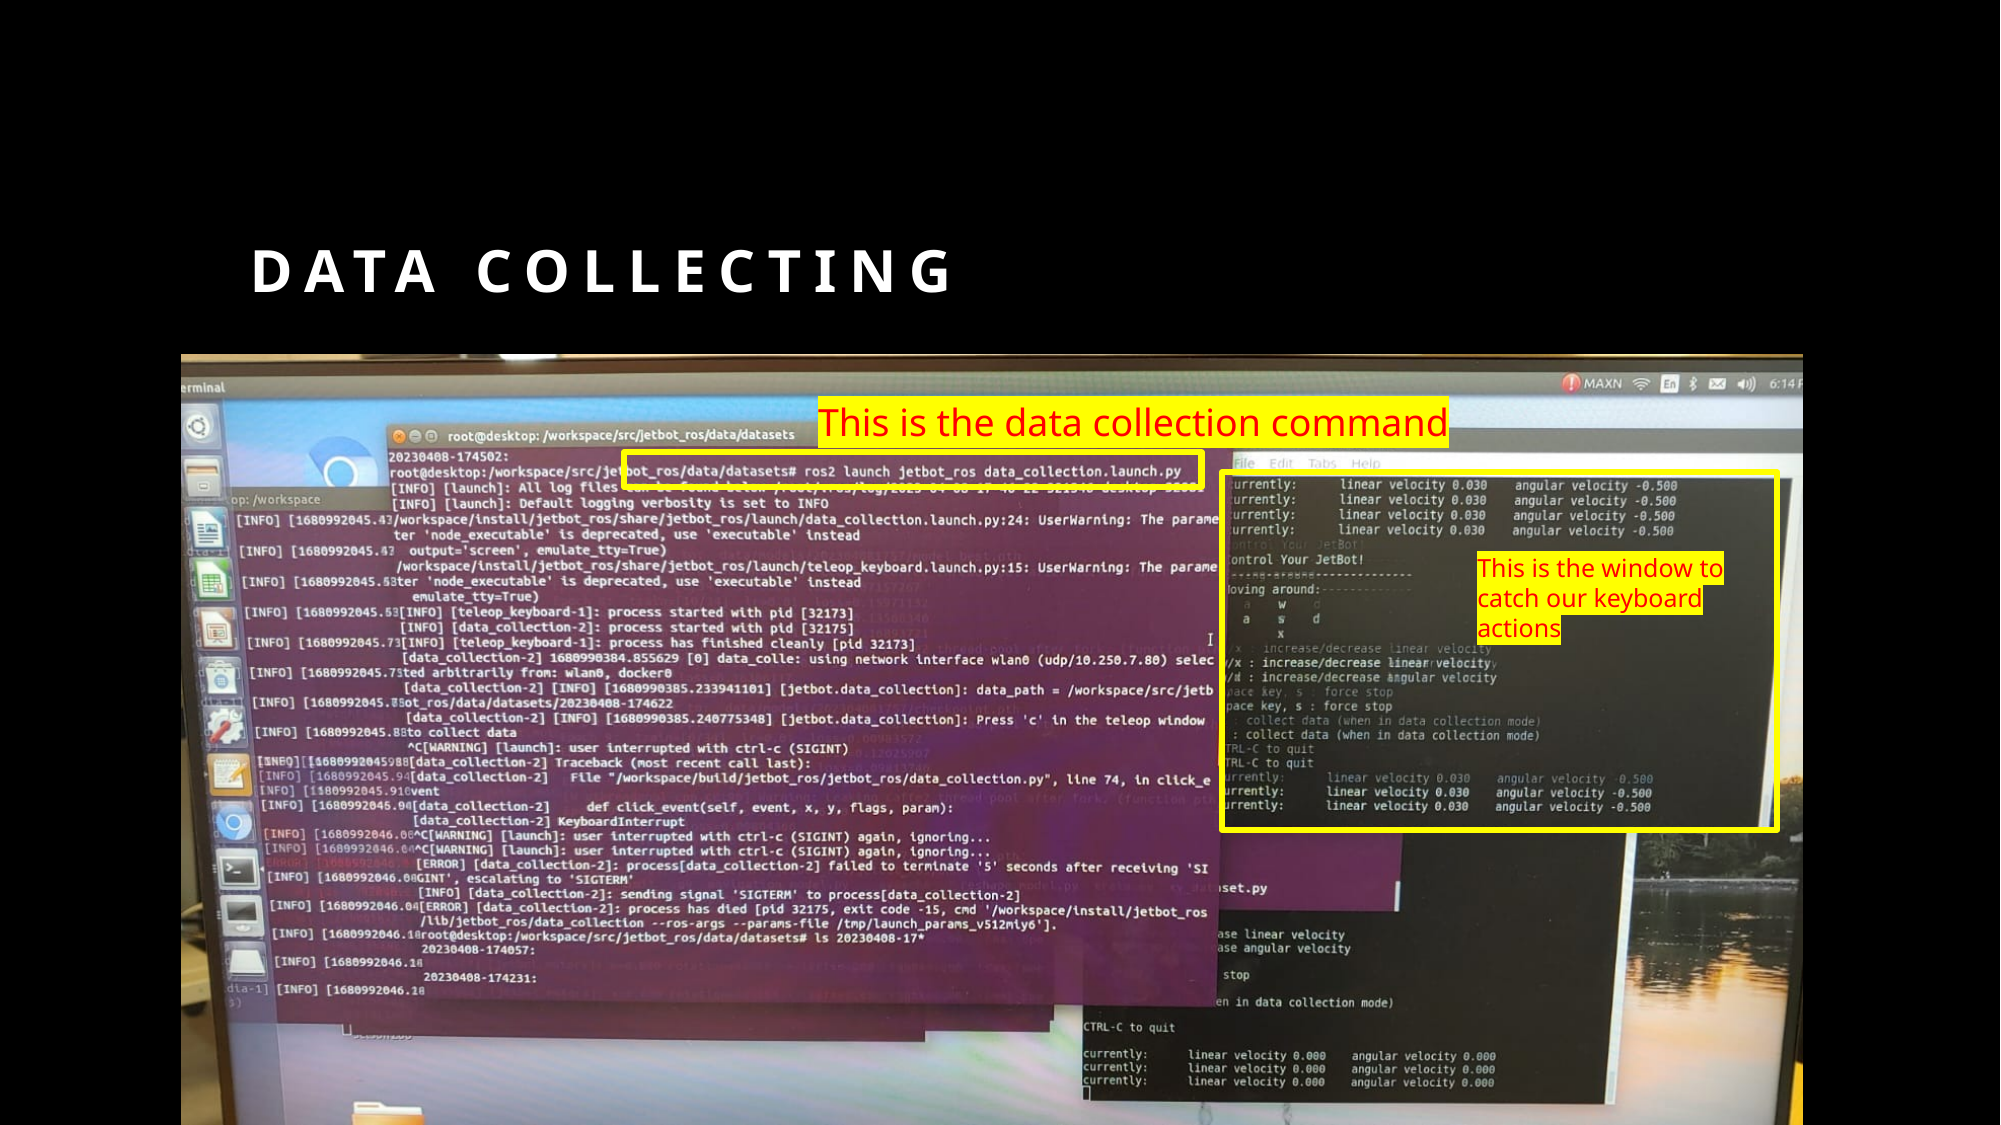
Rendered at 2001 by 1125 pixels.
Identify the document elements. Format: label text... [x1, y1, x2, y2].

picture [181, 354, 1803, 1125]
title Data collecting [234, 171, 1750, 313]
